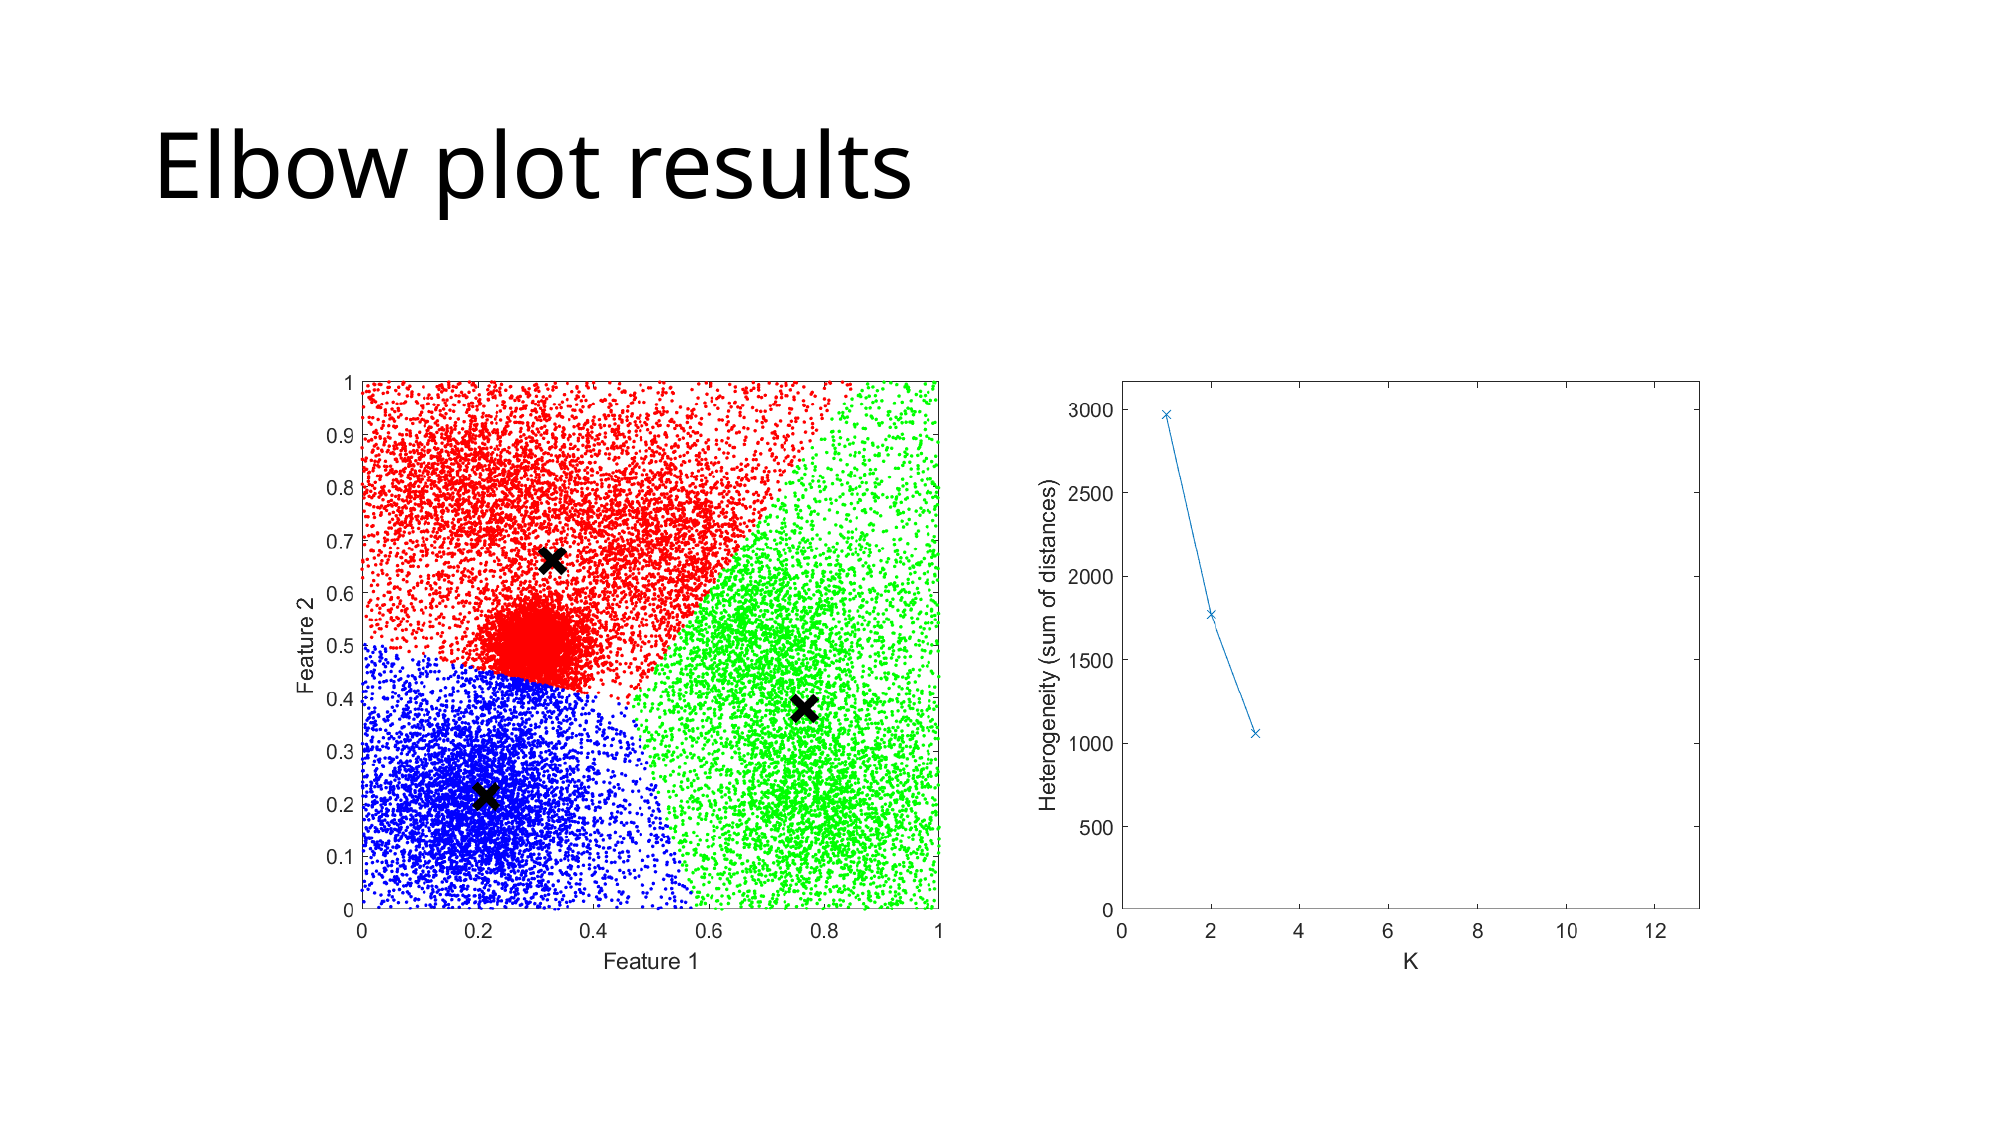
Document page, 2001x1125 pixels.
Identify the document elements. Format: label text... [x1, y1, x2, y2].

title Elbow plot results [137, 59, 1863, 278]
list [137, 332, 1863, 980]
